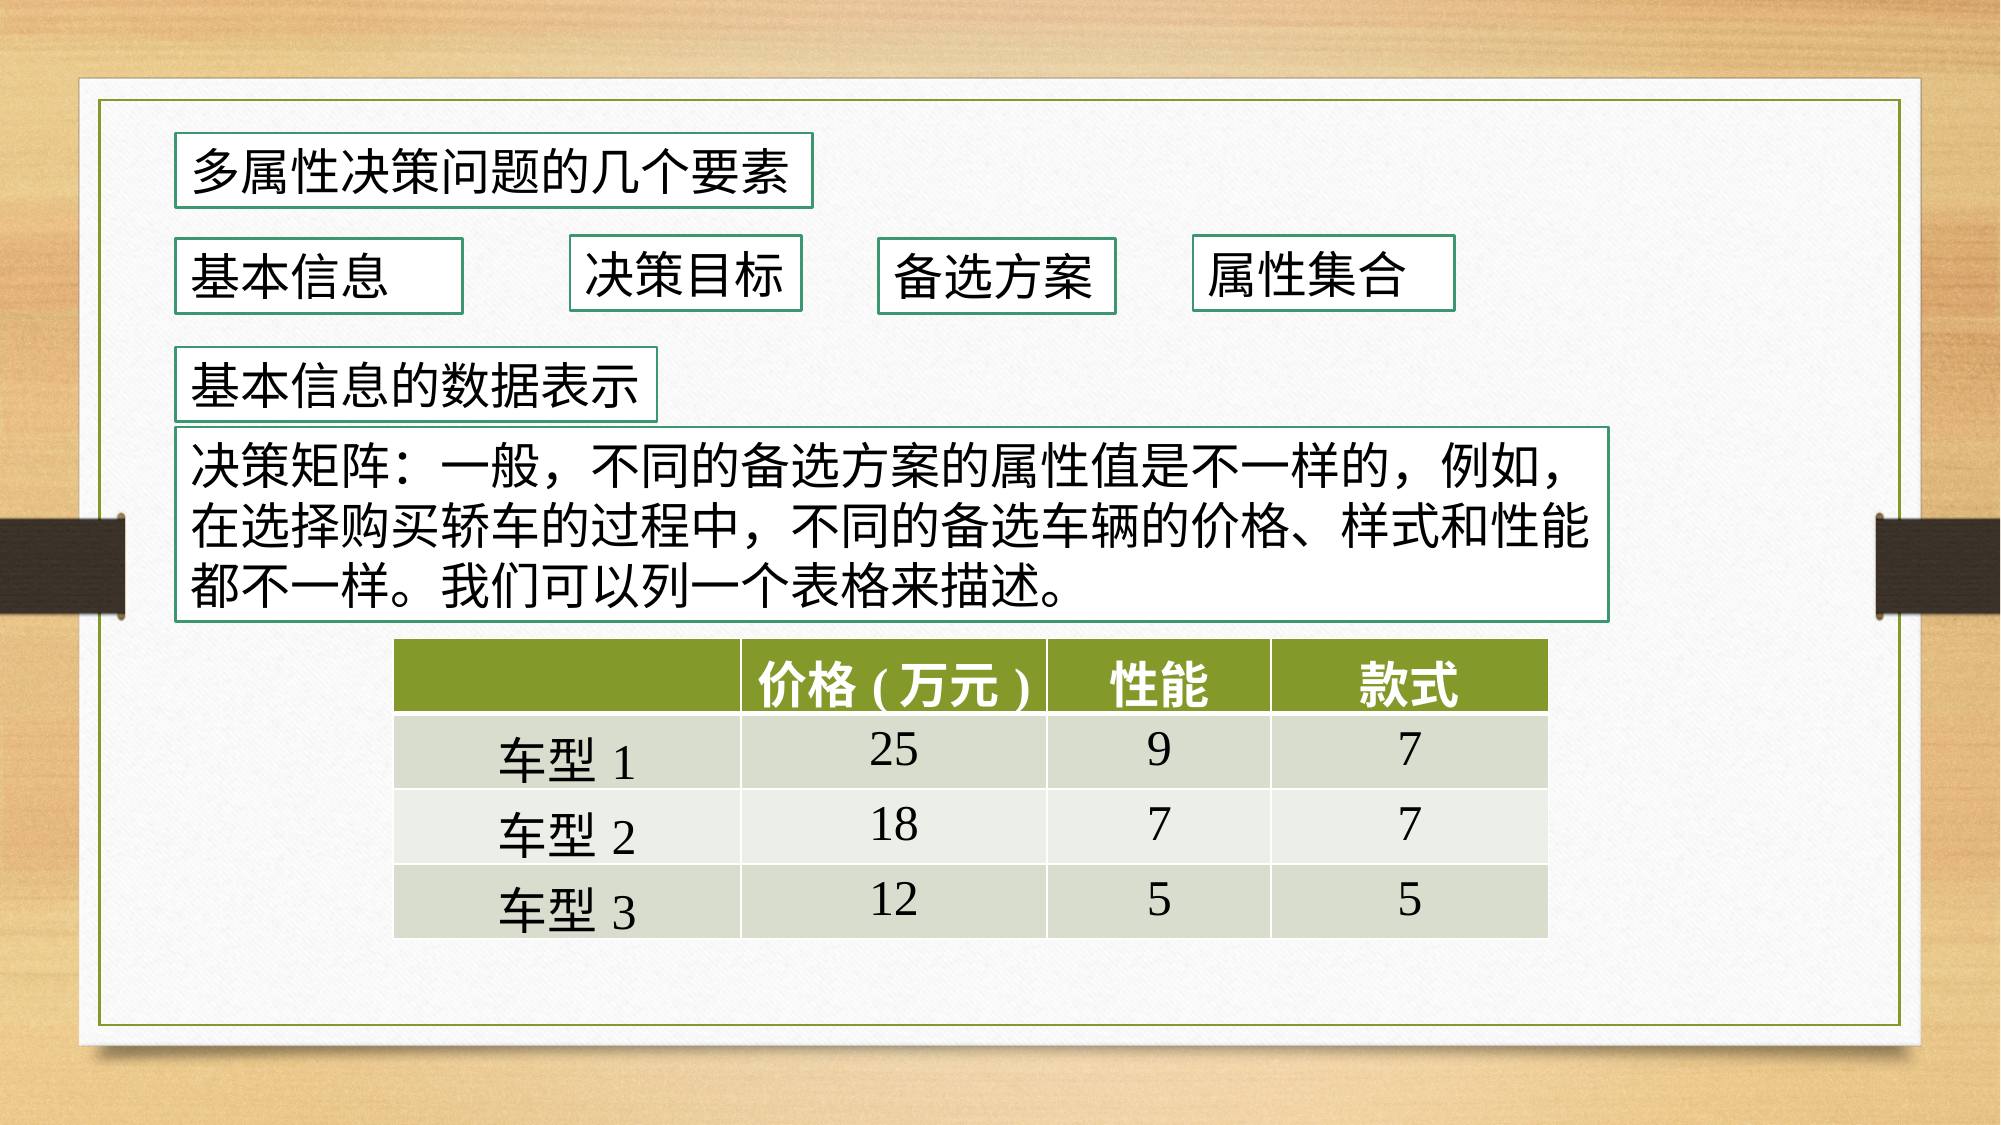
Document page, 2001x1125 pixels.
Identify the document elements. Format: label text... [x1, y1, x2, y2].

table_cell 25 [742, 716, 1046, 788]
table_cell 5 [1272, 865, 1548, 938]
table_cell 车型2 [394, 790, 740, 863]
text_box 备选方案 [877, 237, 1117, 315]
table_cell 7 [1272, 790, 1548, 863]
table_cell 7 [1048, 790, 1270, 863]
table_cell 9 [1048, 716, 1270, 788]
table_header 价格(万元) [742, 639, 1046, 711]
table_cell 12 [742, 865, 1046, 938]
table_header 性能 [1048, 639, 1270, 711]
table_header 款式 [1272, 639, 1548, 711]
text_box 基本信息的数据表示 [174, 346, 658, 423]
text_box 基本信息 [174, 237, 464, 315]
picture [0, 0, 2001, 1125]
text_box 属性集合 [1192, 234, 1456, 312]
table_cell 18 [742, 790, 1046, 863]
text_box 多属性决策问题的几个要素 [174, 132, 814, 209]
text_box 决策矩阵：一般，不同的备选方案的属性值是不一样的，例如，在选择购买轿车的过程中，不同的备选车辆的价格、样式和性能都不一样。我们可以列一个表格来描述。 [174, 426, 1610, 623]
table_cell 车型1 [394, 716, 740, 788]
table_header [394, 639, 740, 711]
text_box 决策目标 [569, 234, 803, 312]
table_cell 7 [1272, 716, 1548, 788]
table_cell 5 [1048, 865, 1270, 938]
table_cell 车型3 [394, 865, 740, 938]
